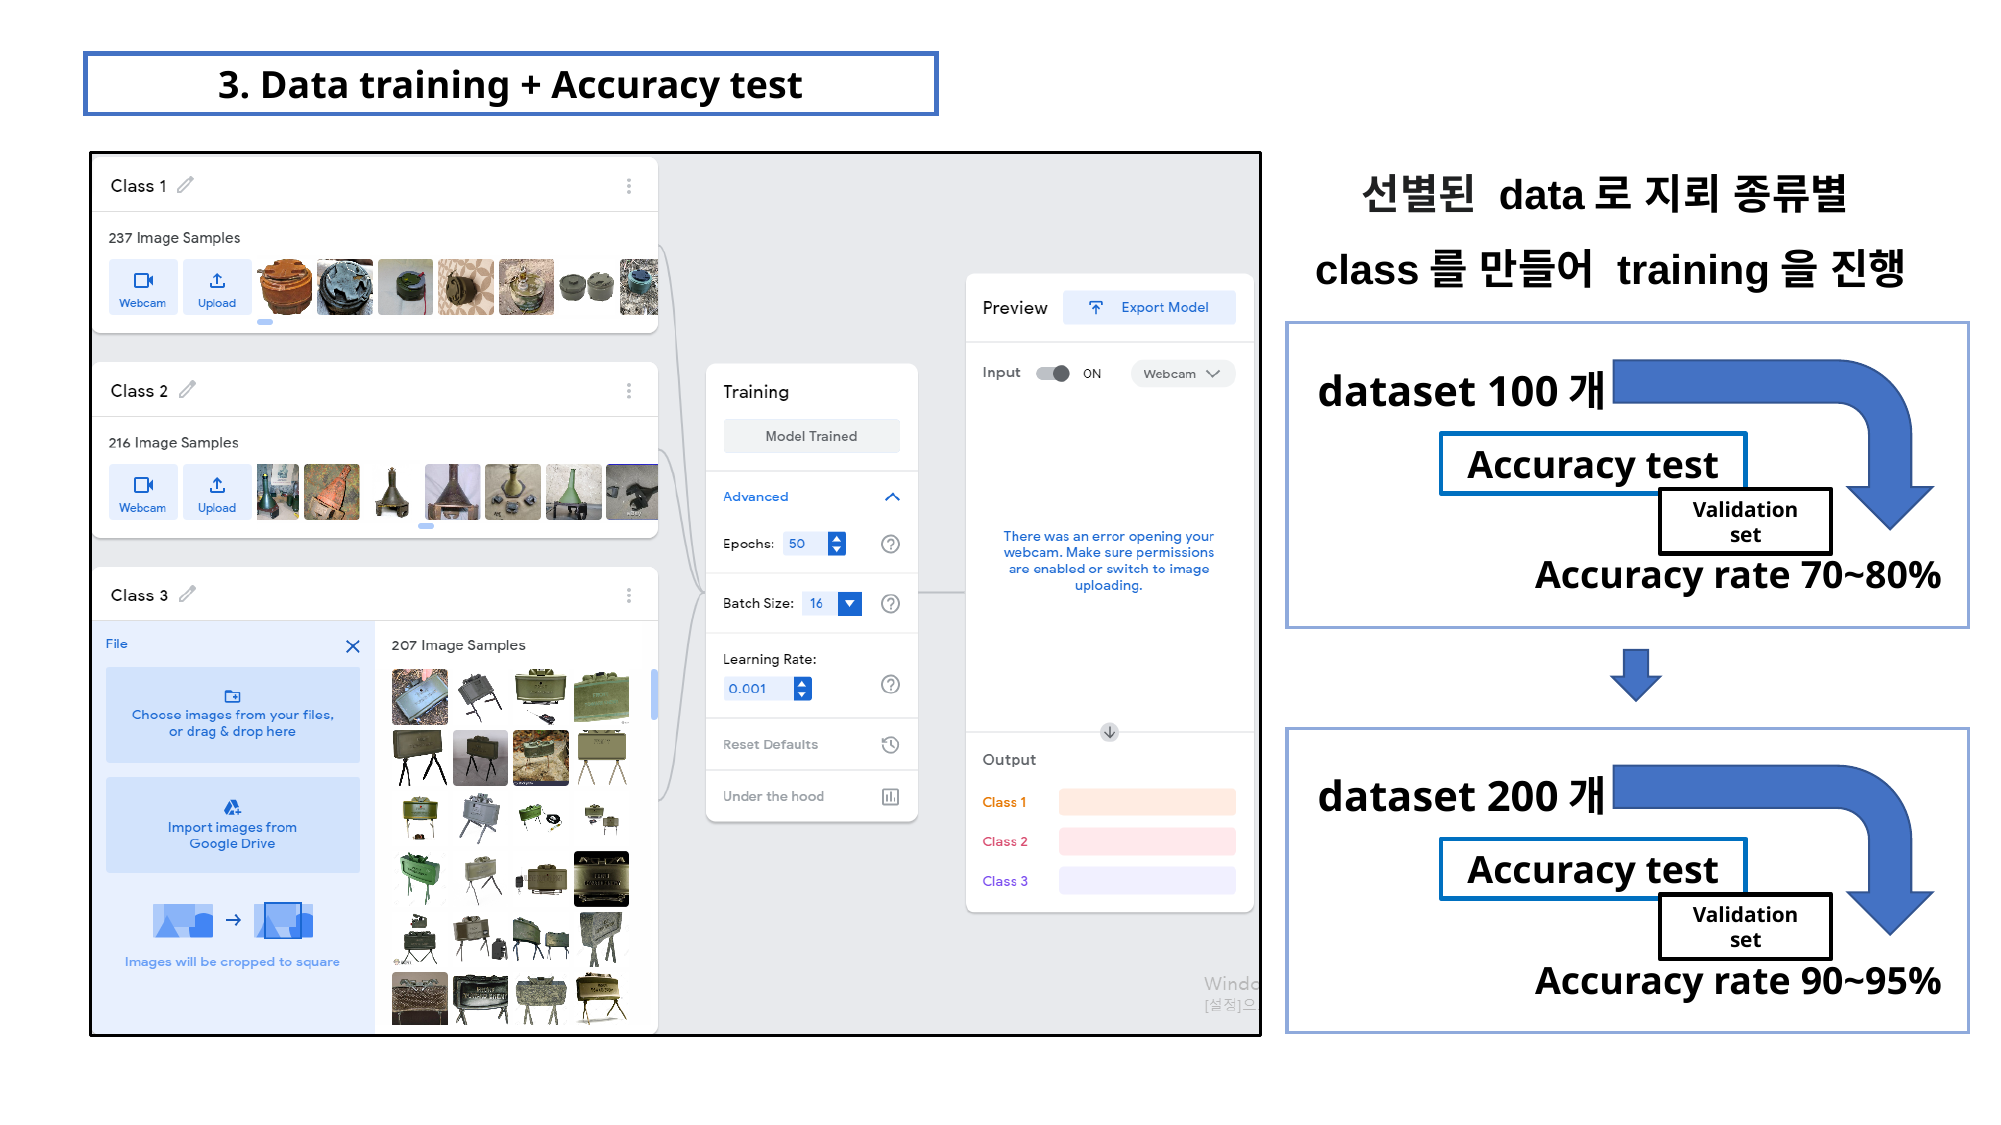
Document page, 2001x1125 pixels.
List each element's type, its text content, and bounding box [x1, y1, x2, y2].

text_box dataset 200개 [1278, 747, 1286, 817]
text_box [1609, 648, 1663, 703]
text_box dataset 100개 [1278, 341, 1286, 412]
text_box 선별된 data로 지뢰 종류별 class를 만들어 training을 진행 [1278, 138, 1933, 298]
text_box [1286, 322, 1969, 628]
text_box 3. Data training + Accuracy test [85, 53, 938, 115]
text_box [1286, 727, 1969, 1034]
picture [92, 153, 1259, 1035]
